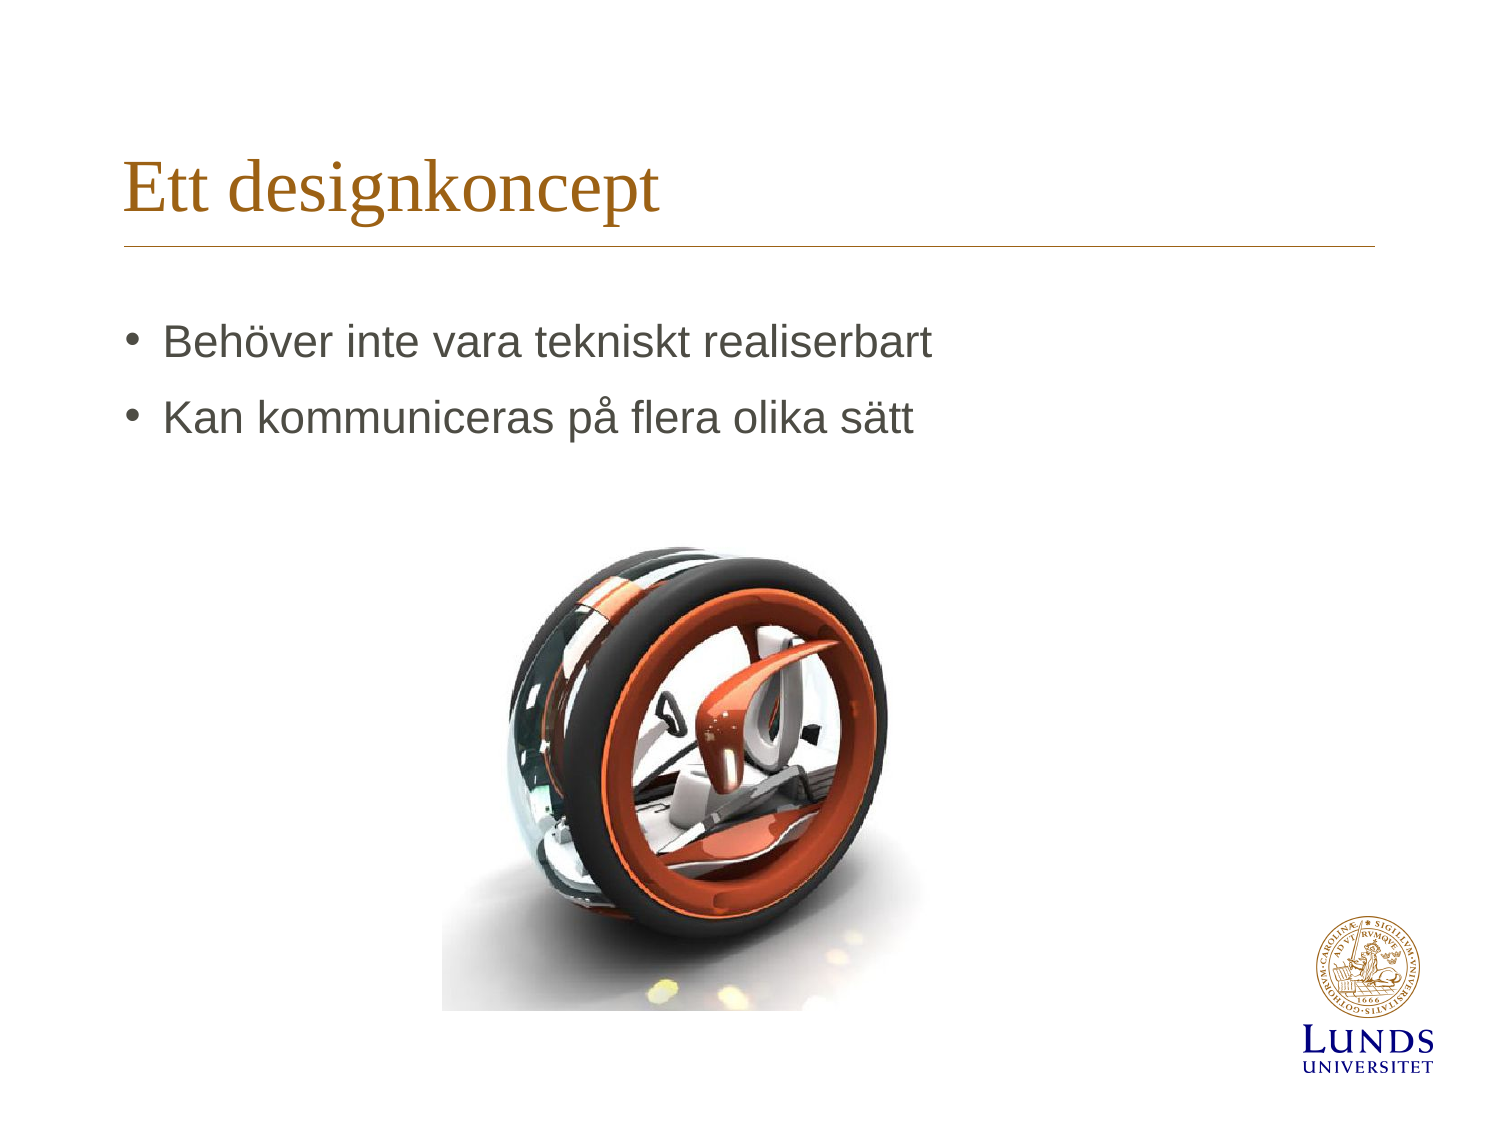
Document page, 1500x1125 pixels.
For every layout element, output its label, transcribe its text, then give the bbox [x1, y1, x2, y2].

title Ett designkoncept [106, 46, 1375, 235]
picture [1303, 916, 1433, 1073]
list Behöver inte vara tekniskt realiserbart Kan kommuniceras på flera olika sätt [109, 303, 1375, 891]
picture [442, 503, 940, 1011]
